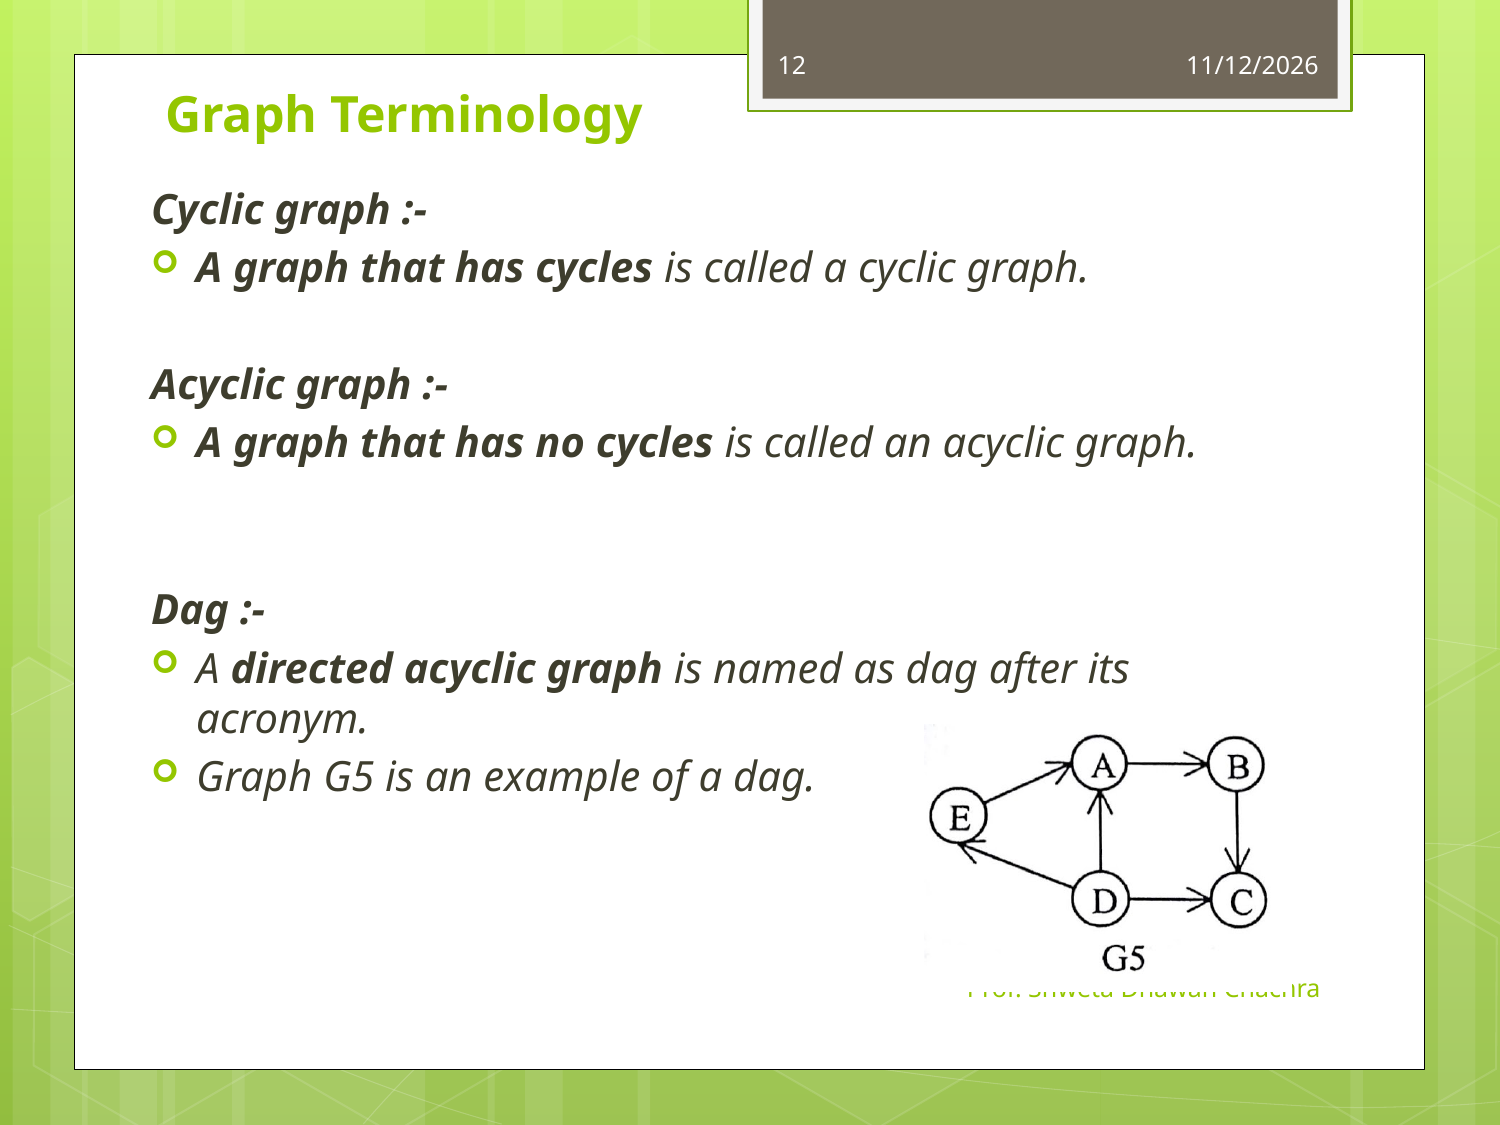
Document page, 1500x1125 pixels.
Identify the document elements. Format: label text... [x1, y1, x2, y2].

footer Prof. Shweta Dhawan Chachra [761, 960, 1336, 1020]
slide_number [983, 36, 1334, 97]
picture [924, 724, 1292, 992]
title Graph Terminology [150, 81, 1303, 150]
slide_number 12 [762, 36, 982, 97]
list Cyclic graph :- A graph that has cycles is called a cyclic graph. Acyclic graph :- A graph that has no cycles is called an acyclic graph. Dag :- A directed acyclic graph is named as dag after its acronym. Graph G5 is an example of a dag. [125, 174, 1325, 1050]
